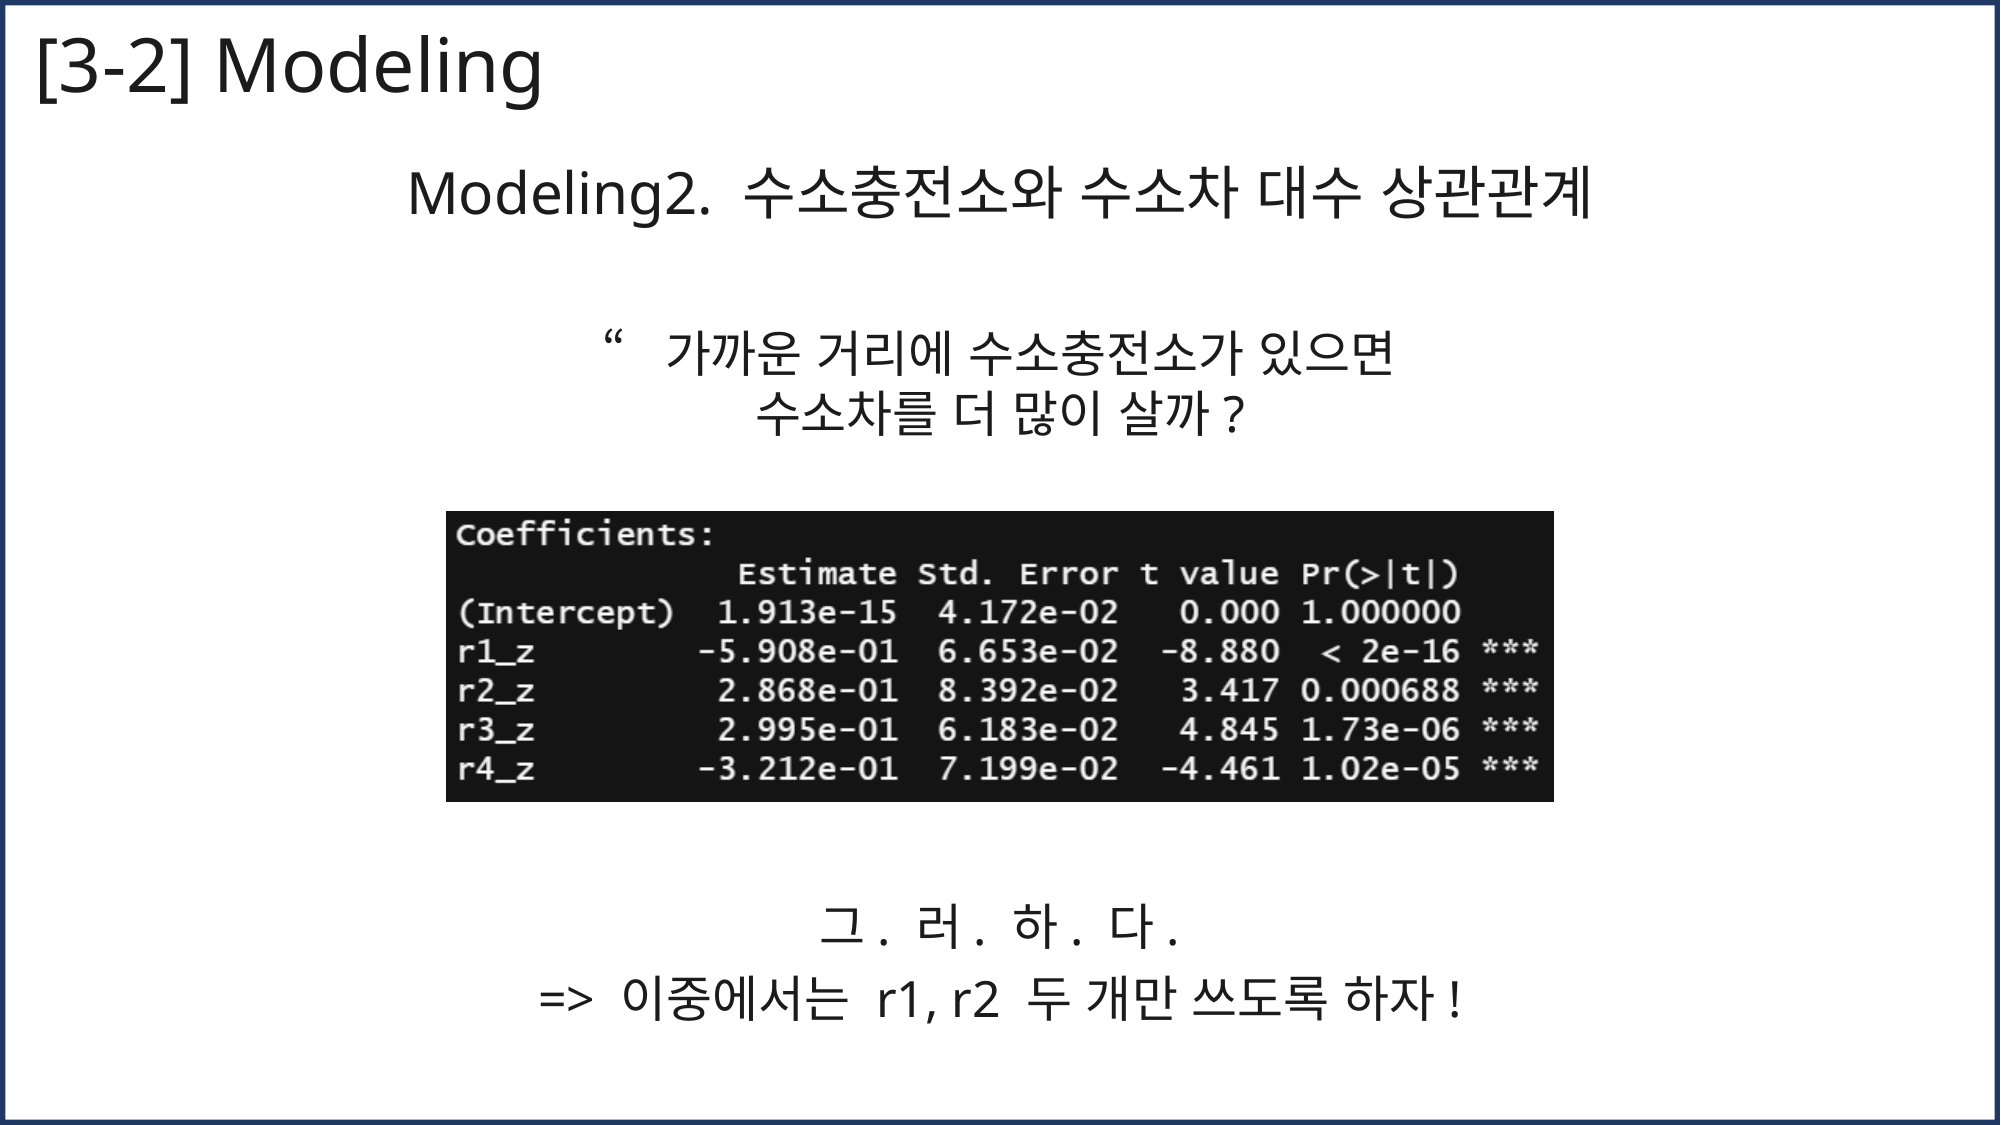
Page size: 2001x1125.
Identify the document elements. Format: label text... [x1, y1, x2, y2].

text_box Modeling2. 수소충전소와 수소차 대수 상관관계 [282, 133, 1717, 250]
text_box “가까운 거리에 수소충전소가 있으면 수소차를 더 많이 살까? [545, 266, 1455, 499]
text_box 그. 러. 하. 다. => 이중에서는 r1, r2 두 개만 쓰도록 하자! [523, 887, 1477, 1036]
picture [446, 511, 1554, 803]
text_box [3-2] Modeling [0, 0, 1078, 138]
text_box [0, 0, 2000, 1125]
